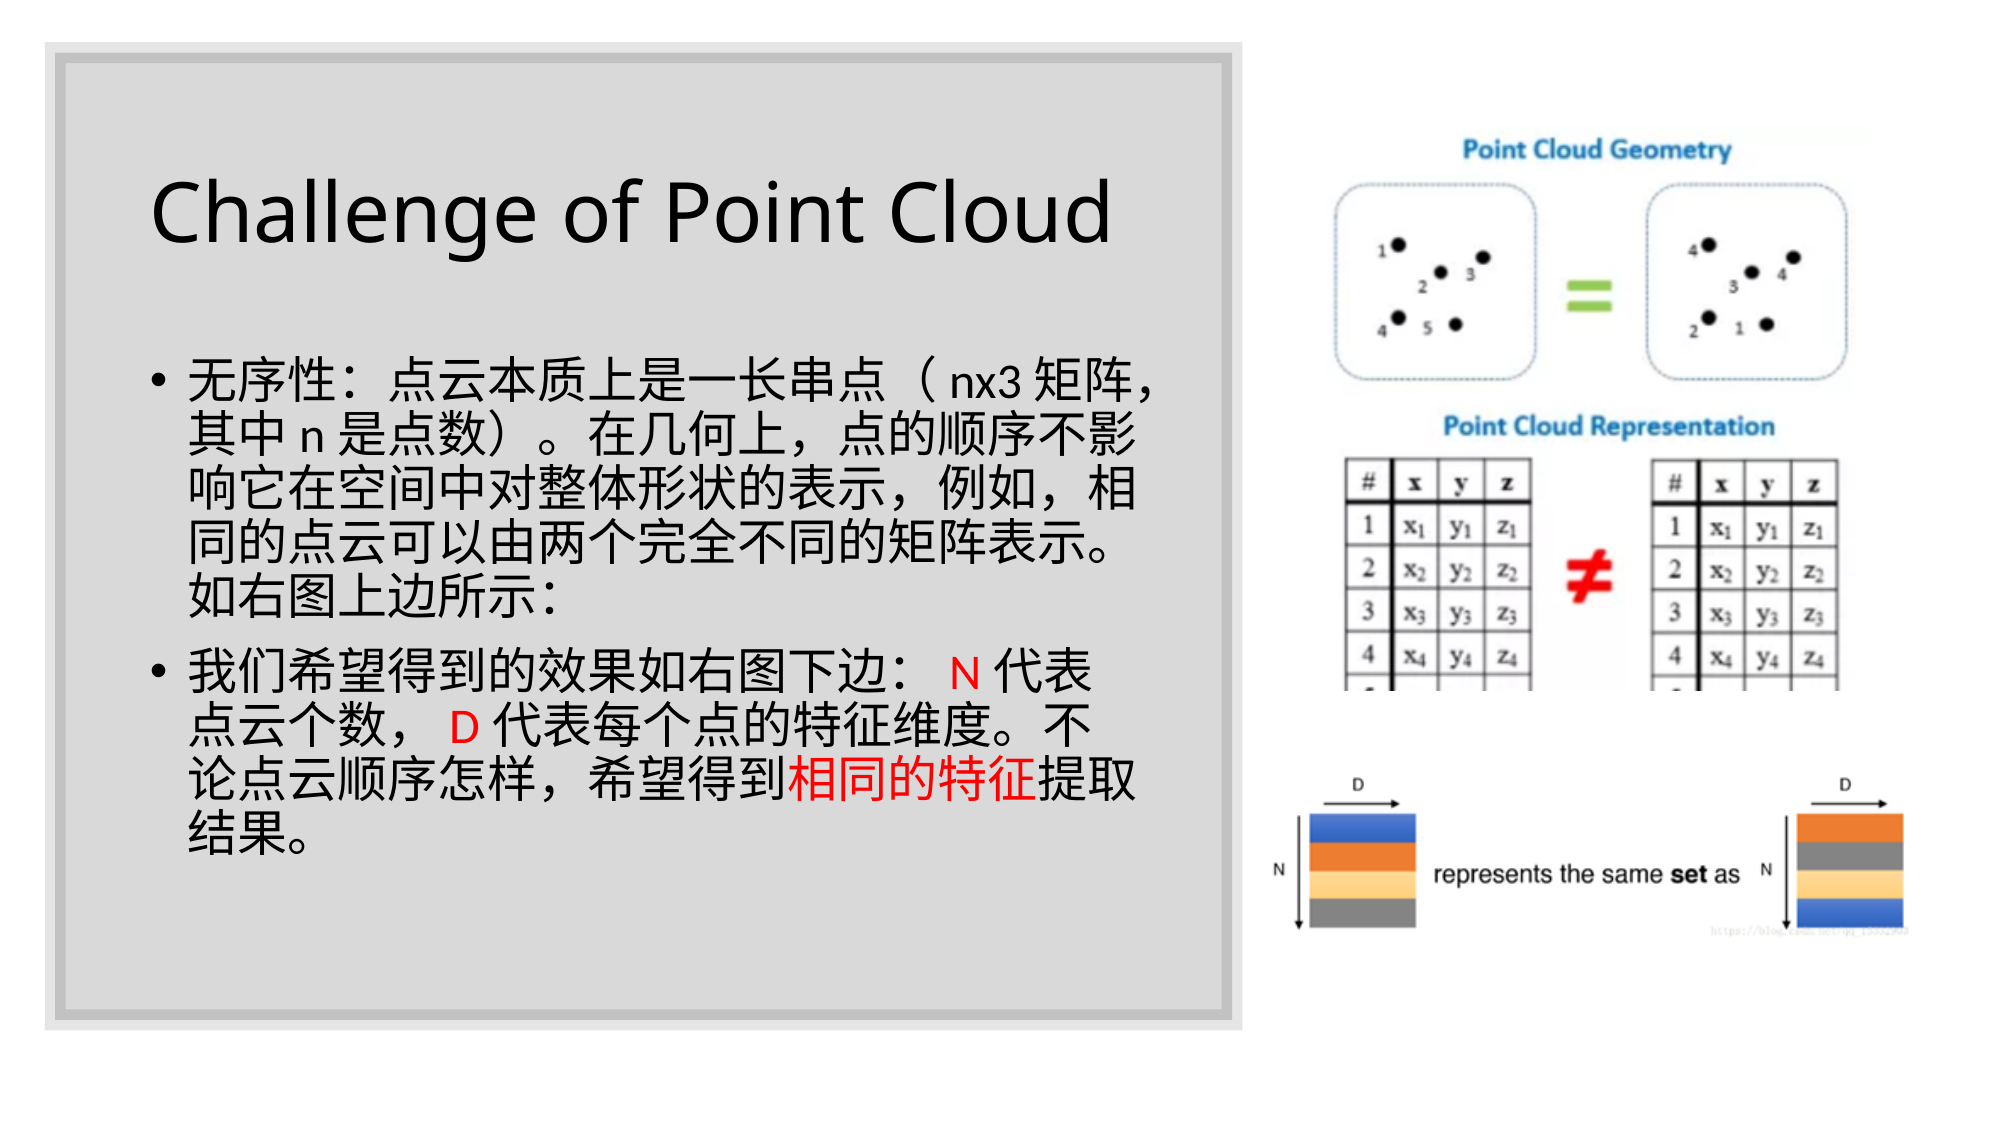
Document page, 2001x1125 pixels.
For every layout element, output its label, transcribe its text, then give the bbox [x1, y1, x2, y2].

picture [1311, 124, 1866, 691]
list 无序性：点云本质上是一长串点（nx3矩阵，其中n是点数）。在几何上，点的顺序不影响它在空间中对整体形状的表示，例如，相同的点云可以由两个完全不同的矩阵表示。 如右图上边所示： 我们希望得到的效果如右图下边：N代表点云个数，D代表每个点的特征维度。不论点云顺序怎样，希望得到相同的特征提取结果。 [134, 348, 1153, 943]
text_box [54, 52, 1233, 1021]
picture [1252, 770, 1916, 943]
title Challenge of Point Cloud [134, 105, 1153, 326]
